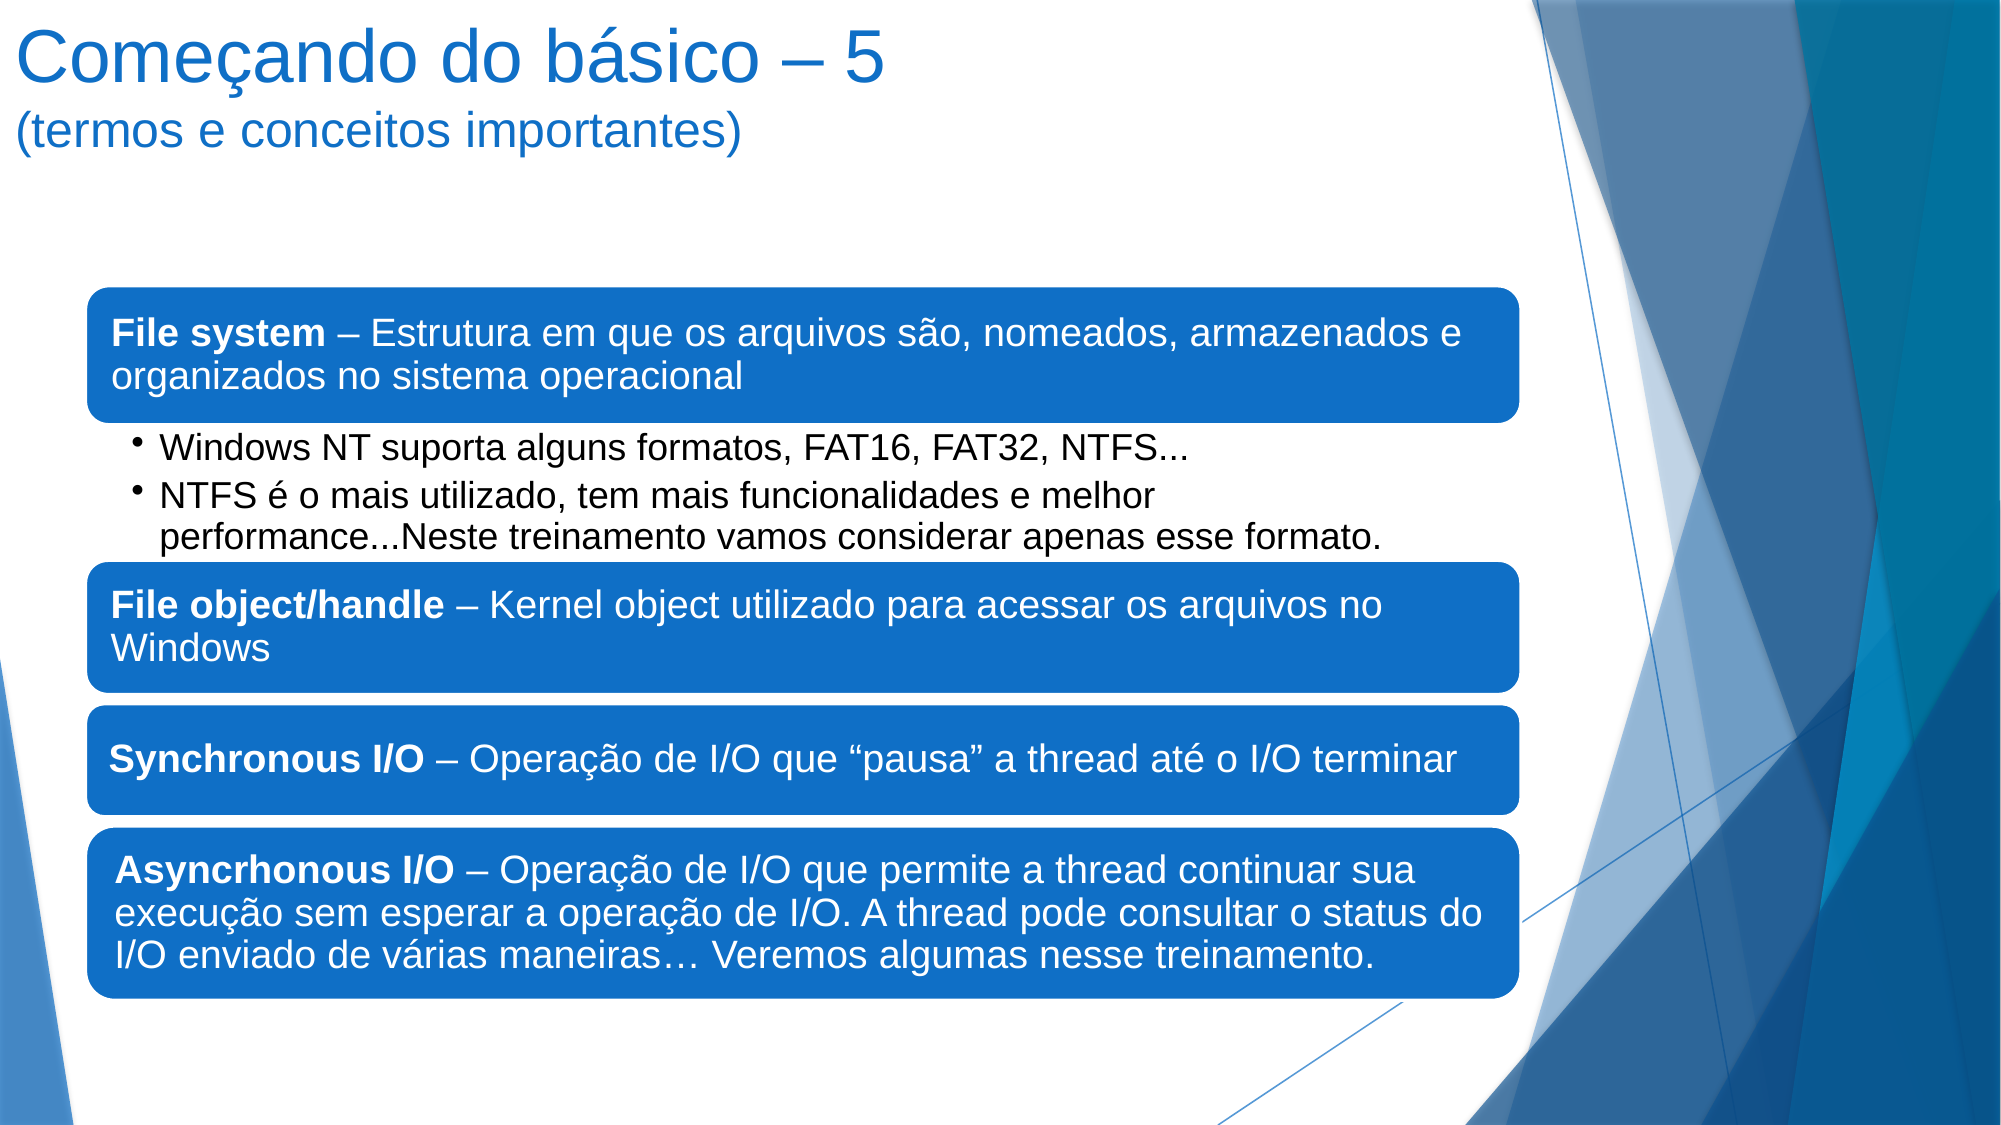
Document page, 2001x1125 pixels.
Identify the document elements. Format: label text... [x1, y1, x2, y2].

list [85, 231, 1522, 1055]
title Começando do básico – 5 (termos e conceitos importantes) [0, 0, 1411, 217]
